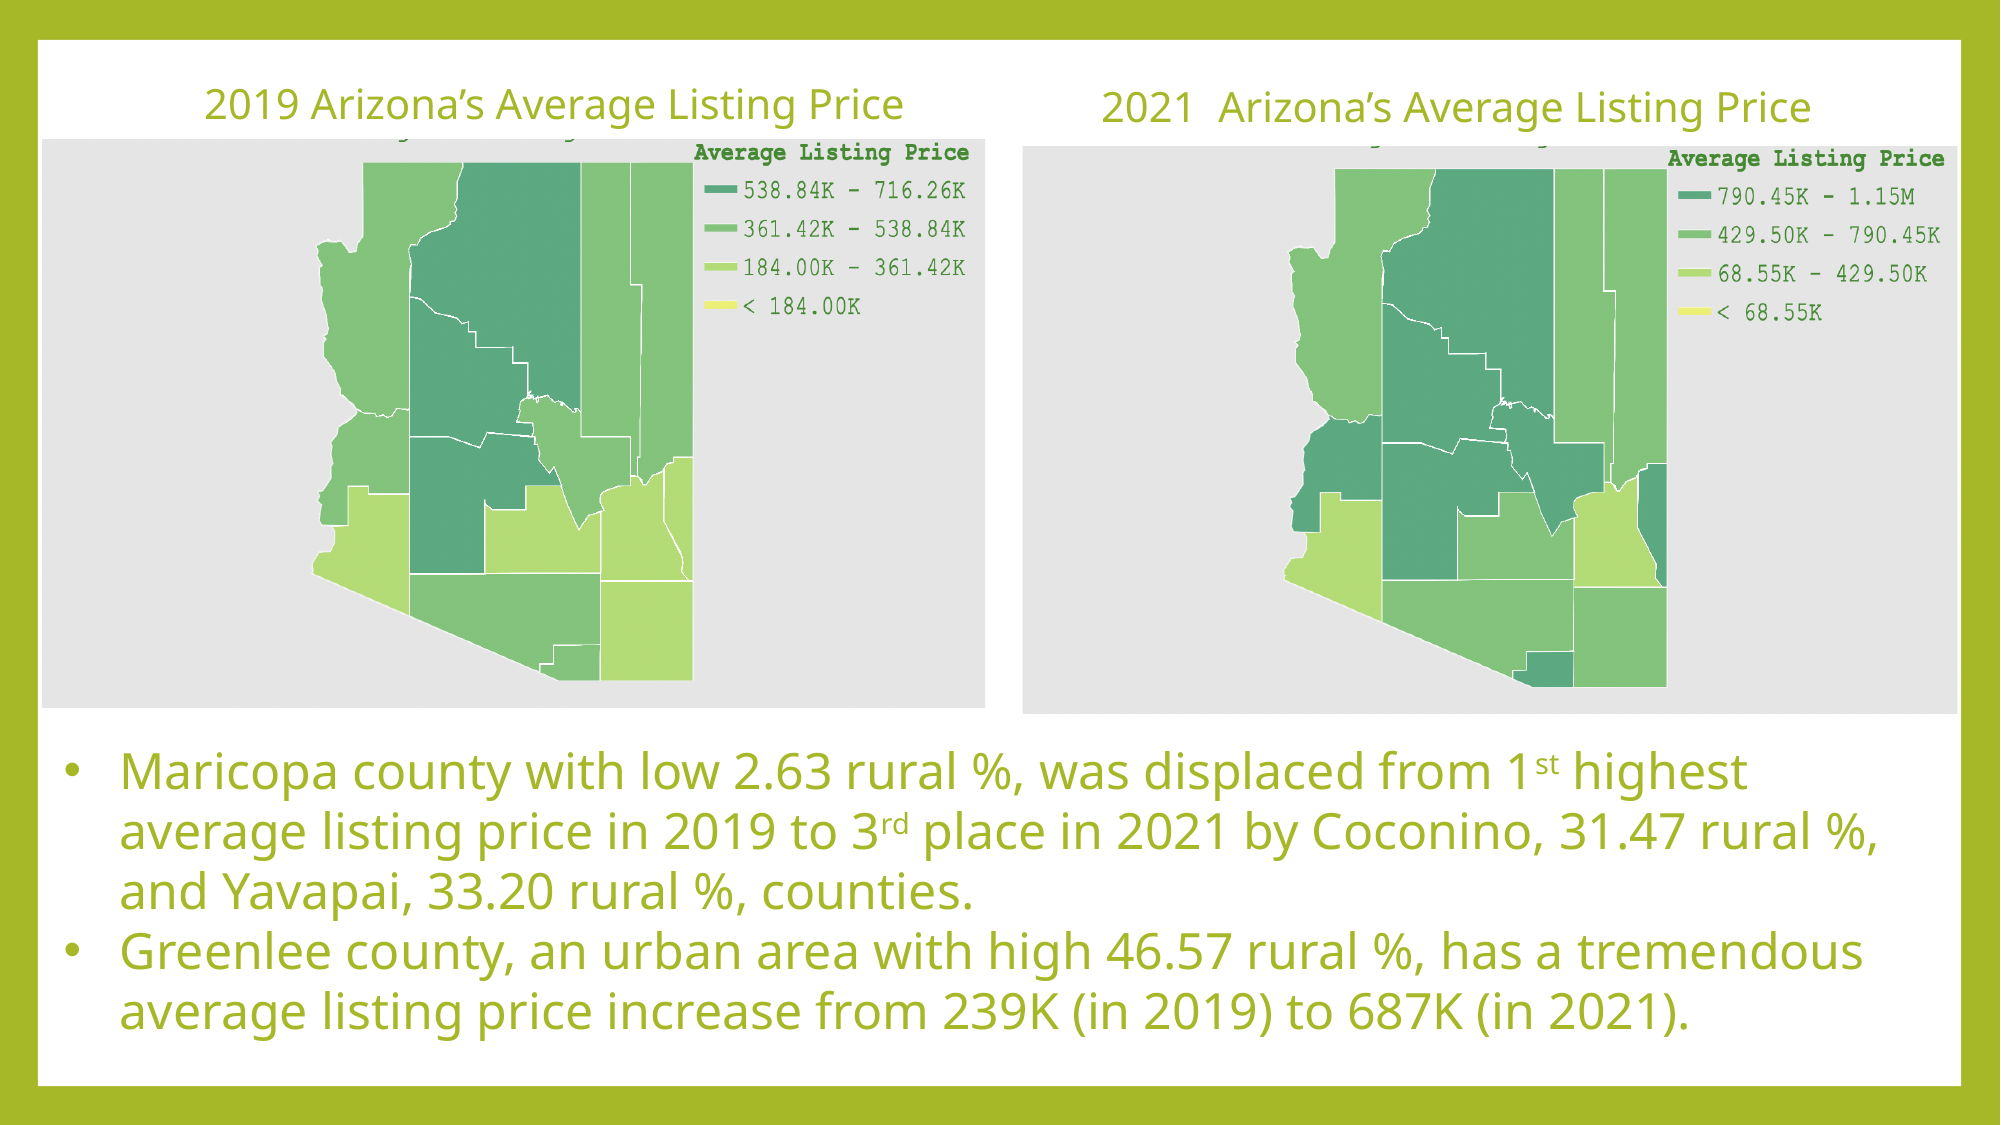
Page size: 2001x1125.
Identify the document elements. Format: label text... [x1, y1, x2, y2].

text_box 2019 Arizona’s Average Listing Price [86, 70, 1023, 135]
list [1022, 145, 1958, 721]
text_box Maricopa county with low 2.63 rural %, was displaced from 1st highest average listing price in 2019 to 3rd place in 2021 by Coconino, 31.47 rural %, and Yavapai, 33.20 rural %, counties. Greenlee county, an urban area with high 46.57 rural %, has a tremendous average listing price increase from 239K (in 2019) to 687K (in 2021). [48, 731, 1929, 1047]
text_box 2021 Arizona’s Average Listing Price [988, 73, 1925, 139]
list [41, 139, 986, 717]
